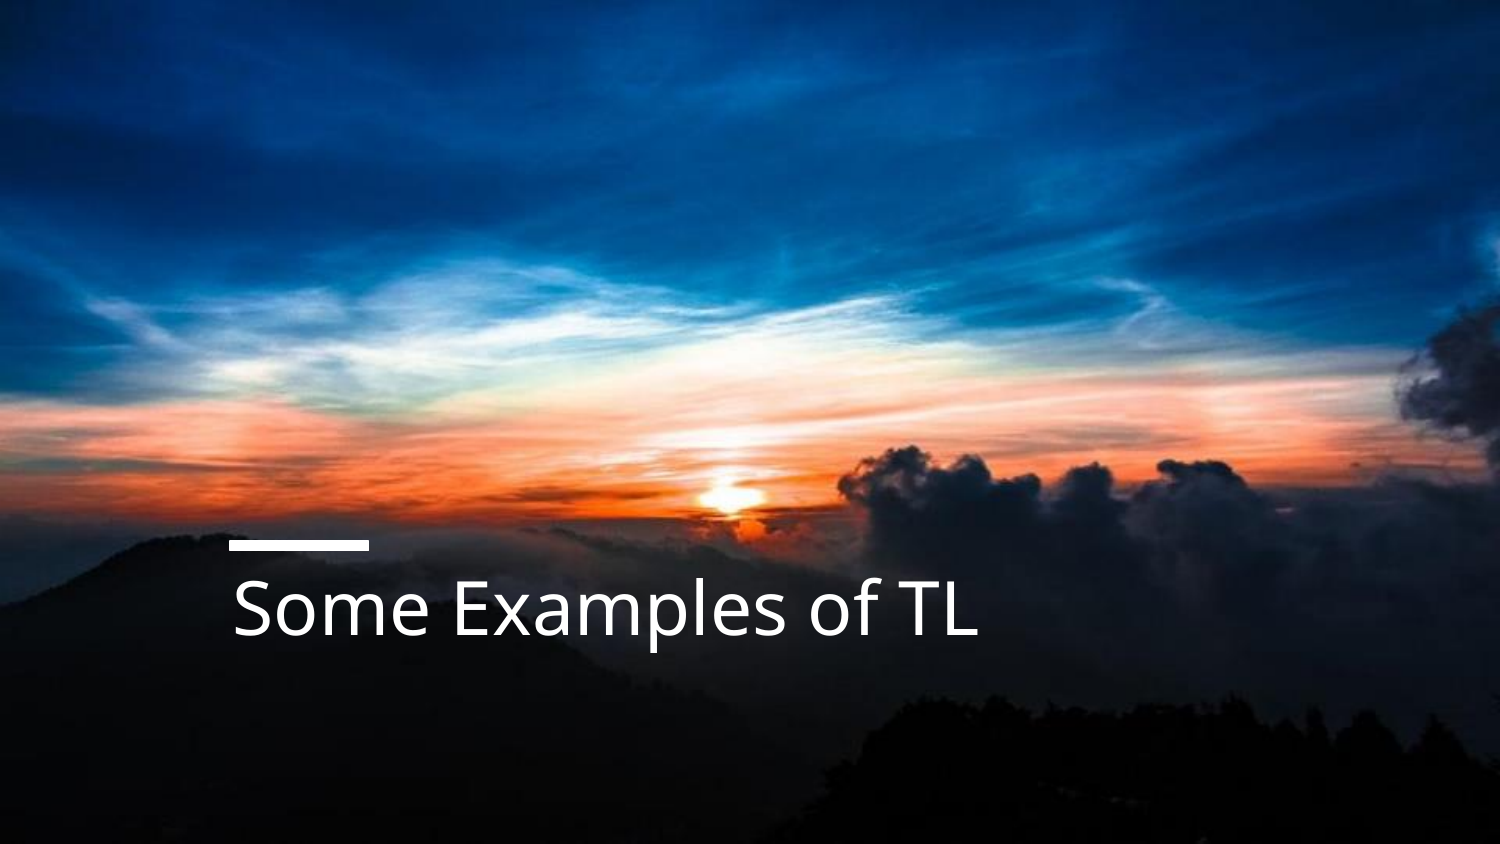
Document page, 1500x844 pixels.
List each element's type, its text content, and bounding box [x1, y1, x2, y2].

text_box Some Examples of TL [217, 545, 1422, 670]
picture [0, 0, 1500, 844]
text_box [229, 541, 369, 545]
